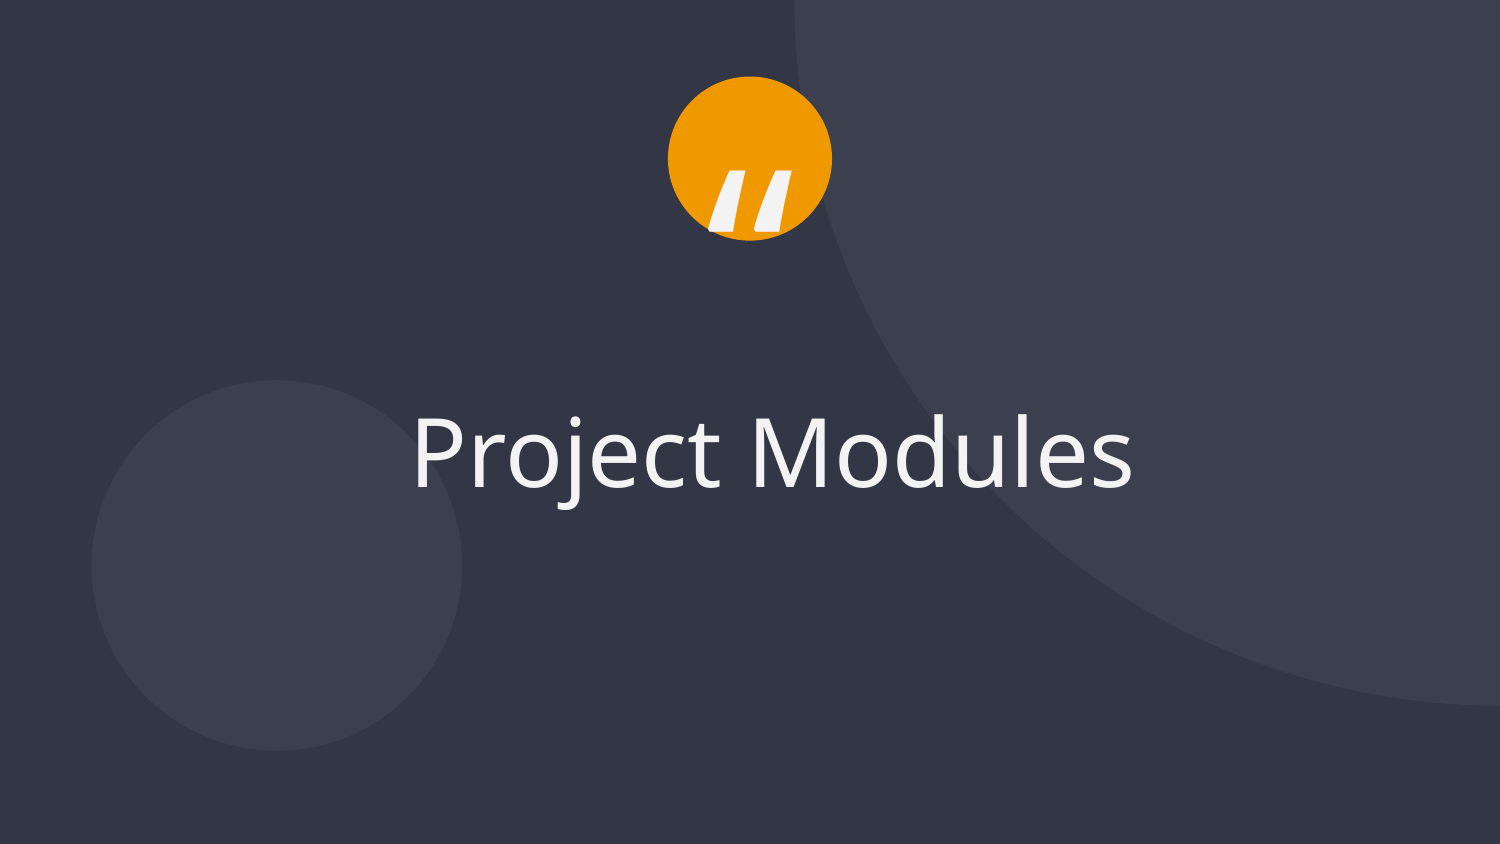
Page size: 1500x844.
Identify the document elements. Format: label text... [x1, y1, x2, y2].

text_box “ [680, 131, 820, 290]
title Project Modules [353, 376, 1191, 467]
text_box [667, 76, 833, 202]
